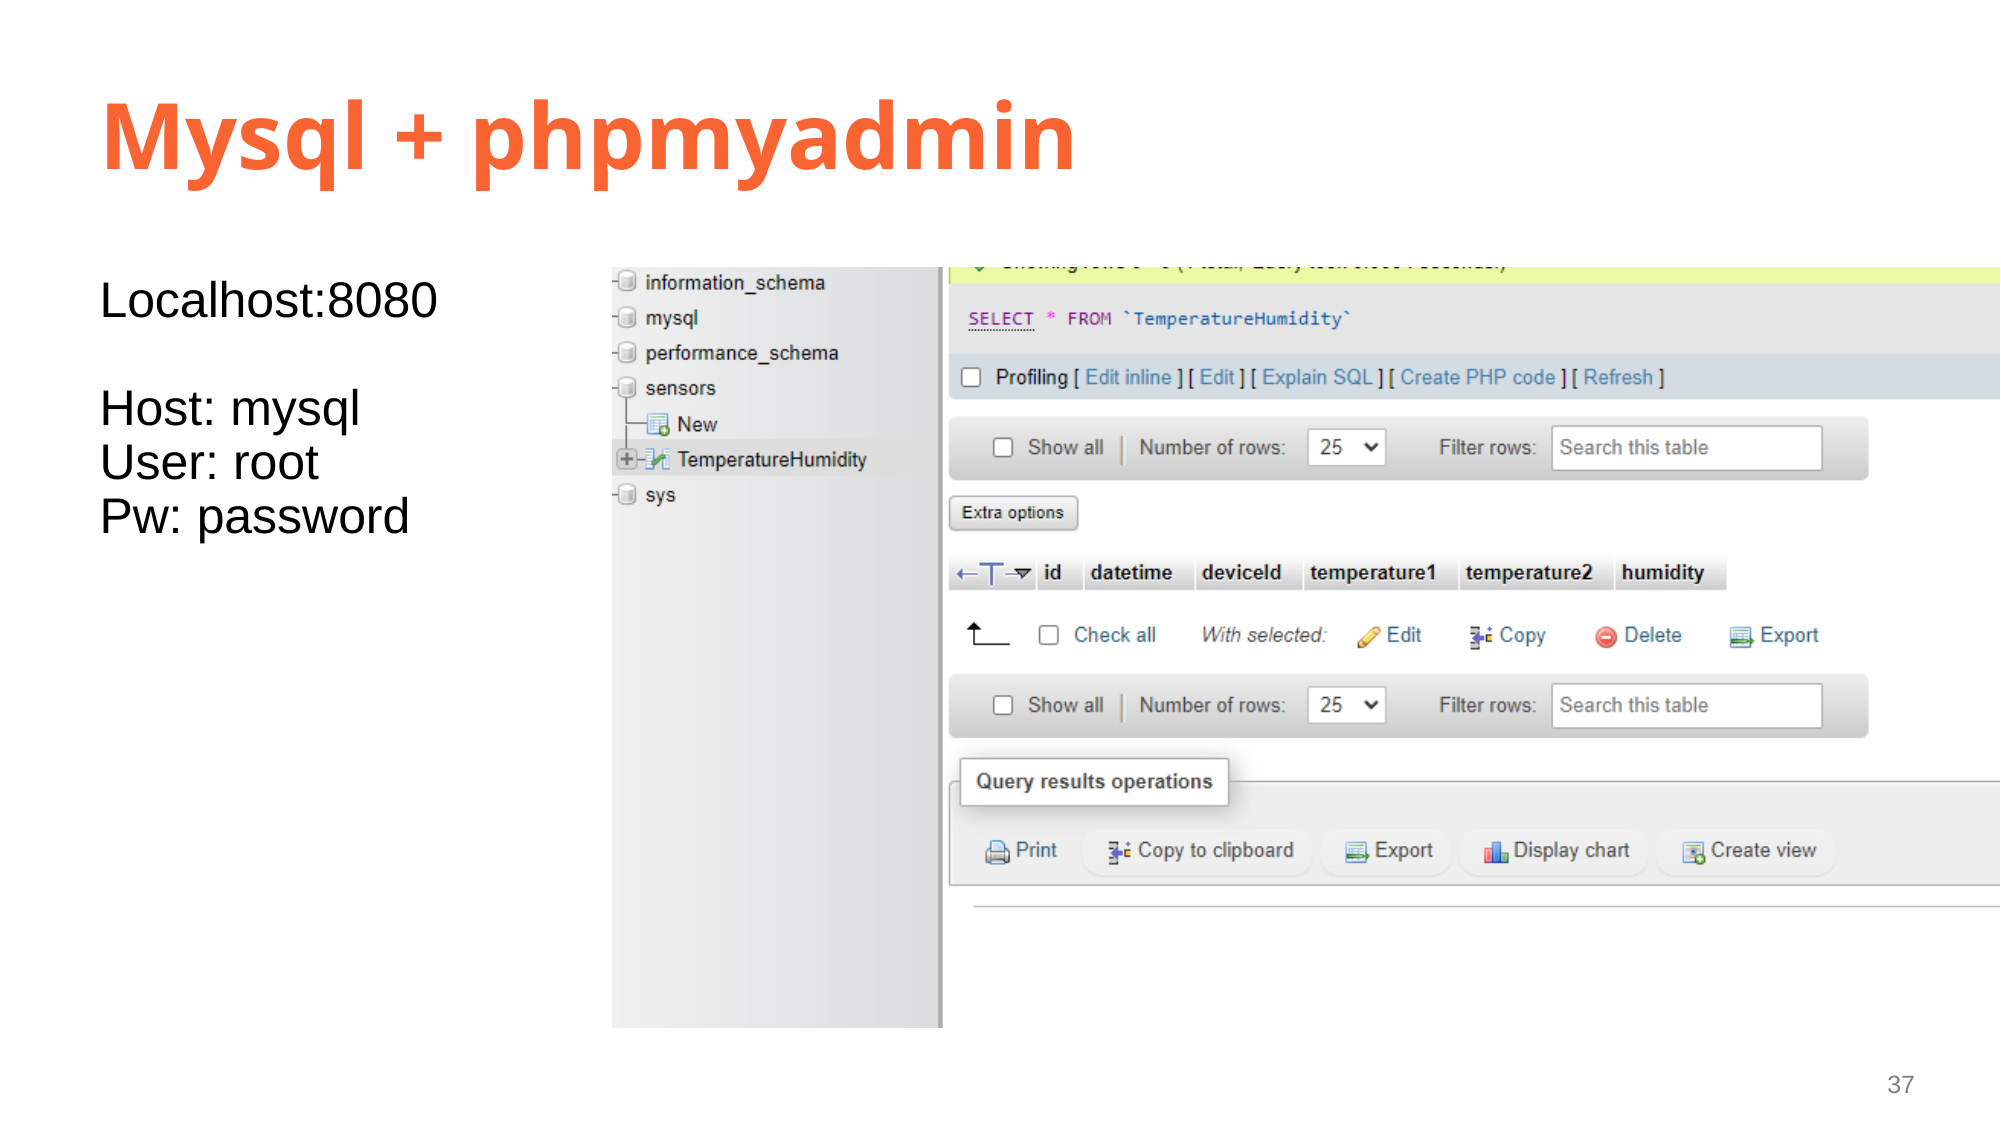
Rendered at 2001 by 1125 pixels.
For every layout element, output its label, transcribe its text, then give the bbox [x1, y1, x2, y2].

slide_number 37 [1815, 1061, 1916, 1107]
list Localhost:8080 Host: mysql User: root Pw: password [84, 267, 573, 1041]
picture [612, 267, 2000, 1028]
title Mysql + phpmyadmin [84, 49, 1916, 233]
